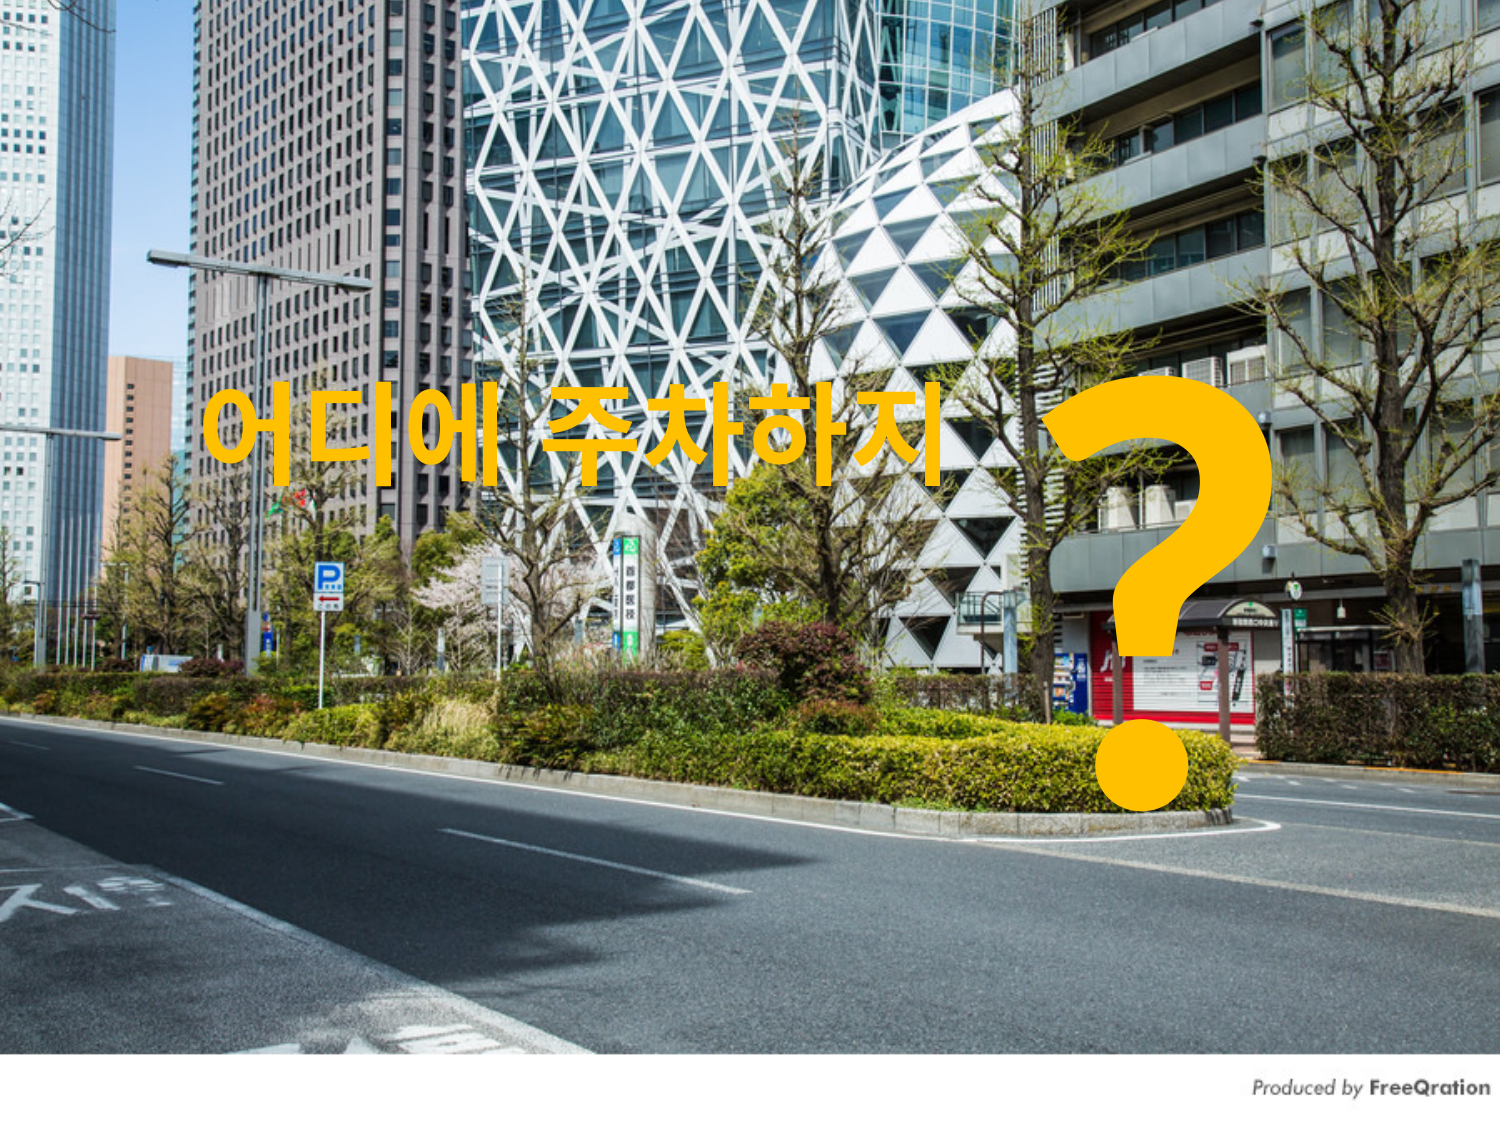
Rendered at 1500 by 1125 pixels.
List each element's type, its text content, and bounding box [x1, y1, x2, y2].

text_box 어디에 주차하지 [112, 262, 1038, 600]
text_box ? [974, 174, 1338, 940]
picture [0, 0, 1500, 1125]
